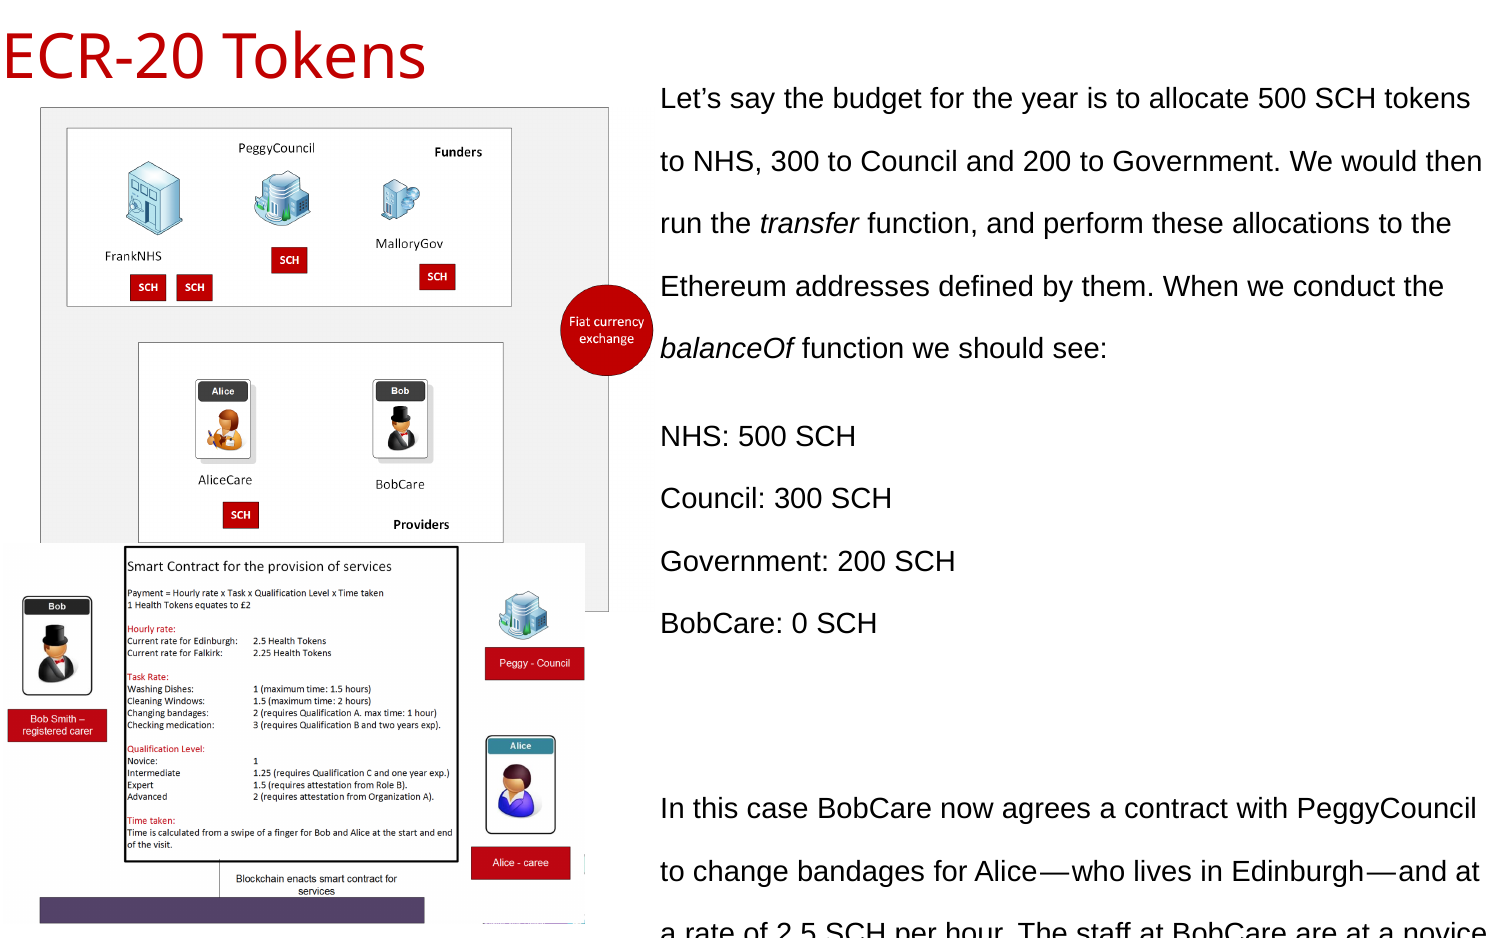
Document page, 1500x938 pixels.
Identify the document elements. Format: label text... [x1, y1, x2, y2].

text_box Let’s say the budget for the year is to allocate 500 SCH tokens to NHS, 300 to Council and 200 to Government. We would then run the transfer function, and perform these allocations to the Ethereum addresses defined by them. When we conduct the balanceOf function we should see: NHS: 500 SCH Council: 300 SCH Government: 200 SCH BobCare: 0 SCH In this case BobCare now agrees a contract with PeggyCouncil to change bandages for Alice — who lives in Edinburgh — and at a rate of 2.5 SCH per hour. The staff at BobCare are at a novice level, so the payment will be 2.5 SCH for one hour’s work. Now once BobCare proves that they have changed Alice’s bandages, PeggCouncil then uses the transferFrom function to move the funds to BobCare. When we conduct the balanceOf function we should see: NHS: 500 SCH Council: 297.5 SCH Government: 200 SCH BobCare: 2.5 SCH [652, 44, 1498, 938]
text_box ECR-20 Tokens [0, 5, 1290, 112]
picture [3, 107, 656, 924]
